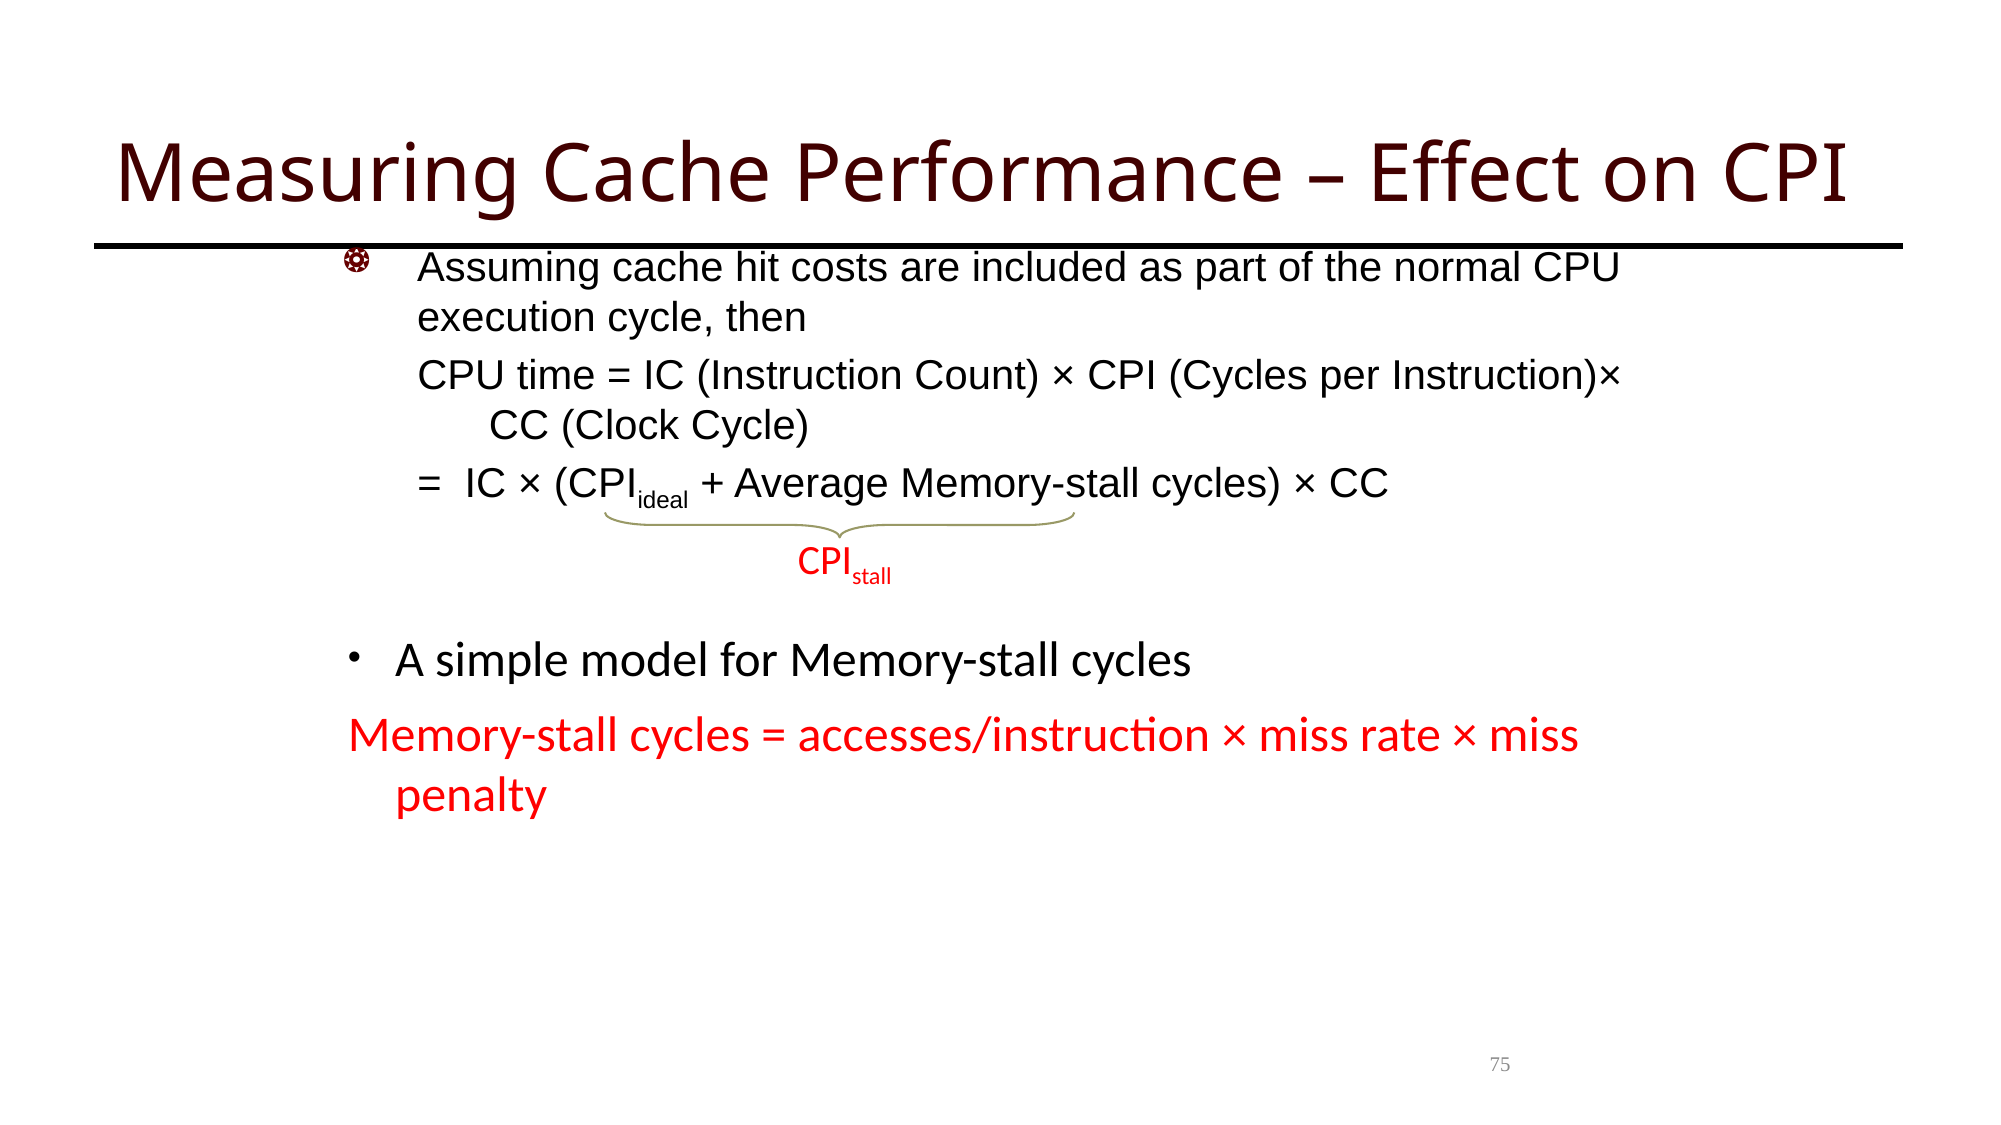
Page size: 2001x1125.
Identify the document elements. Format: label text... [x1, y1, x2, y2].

text_box A simple model for Memory-stall cycles Memory-stall cycles = accesses/instruction × miss rate × miss penalty [337, 547, 1750, 826]
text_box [604, 512, 1075, 591]
list Assuming cache hit costs are included as part of the normal CPU execution cycle, then CPU time = IC (Instruction Count) × CPI (Cycles per Instruction)× CC (Clock Cycle) = IC × (CPIideal + Average Memory-stall cycles) × CC [324, 231, 1676, 975]
slide_number 75 [1324, 1042, 1676, 1103]
title Measuring Cache Performance – Effect on CPI [99, 37, 1901, 226]
